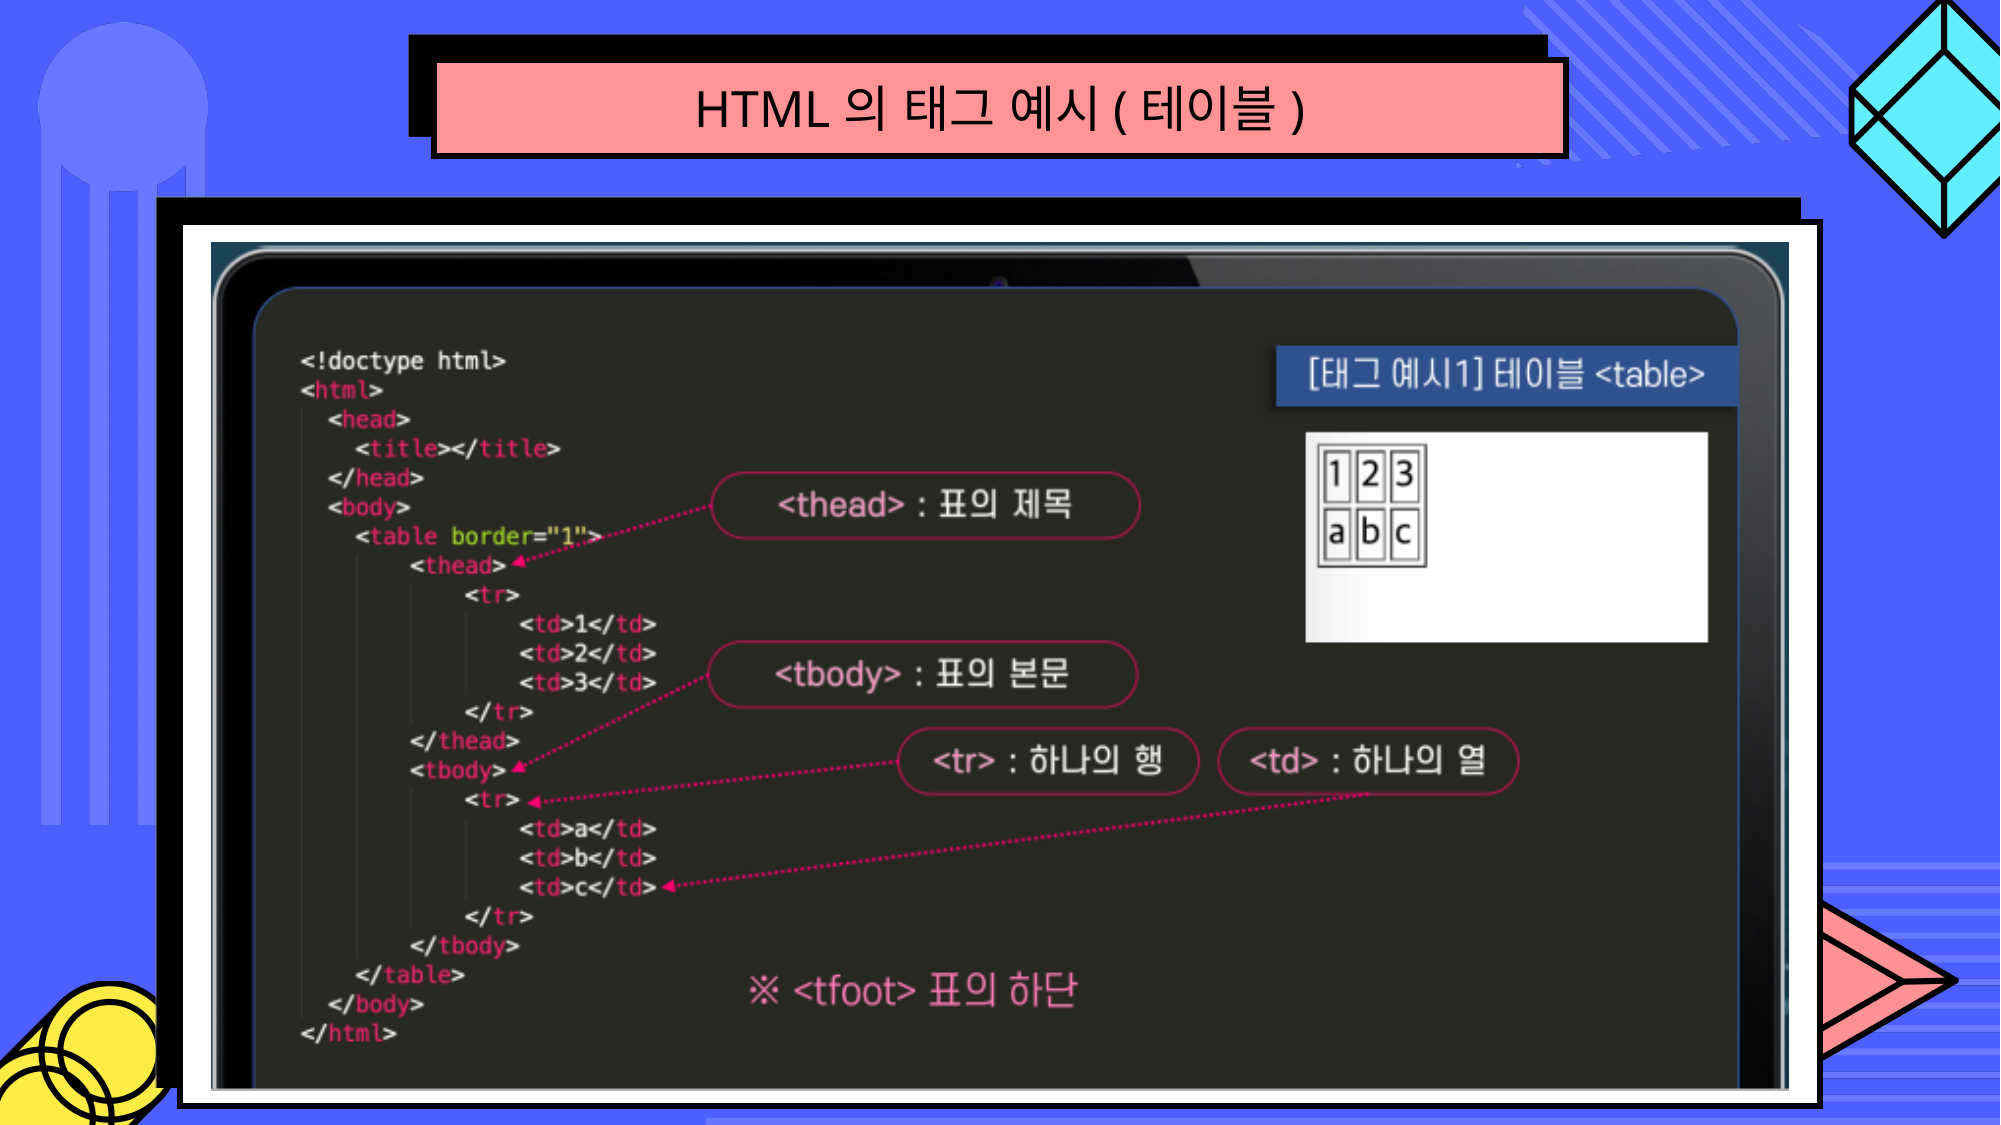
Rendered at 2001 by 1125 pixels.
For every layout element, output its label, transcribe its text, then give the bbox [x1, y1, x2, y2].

text_box HTML의 태그 예시(테이블) [433, 59, 1567, 157]
picture [1516, 0, 2000, 239]
picture [0, 981, 181, 1125]
picture [706, 862, 2000, 1125]
picture [210, 242, 1789, 1091]
picture [39, 23, 208, 824]
text_box [179, 221, 1821, 1107]
